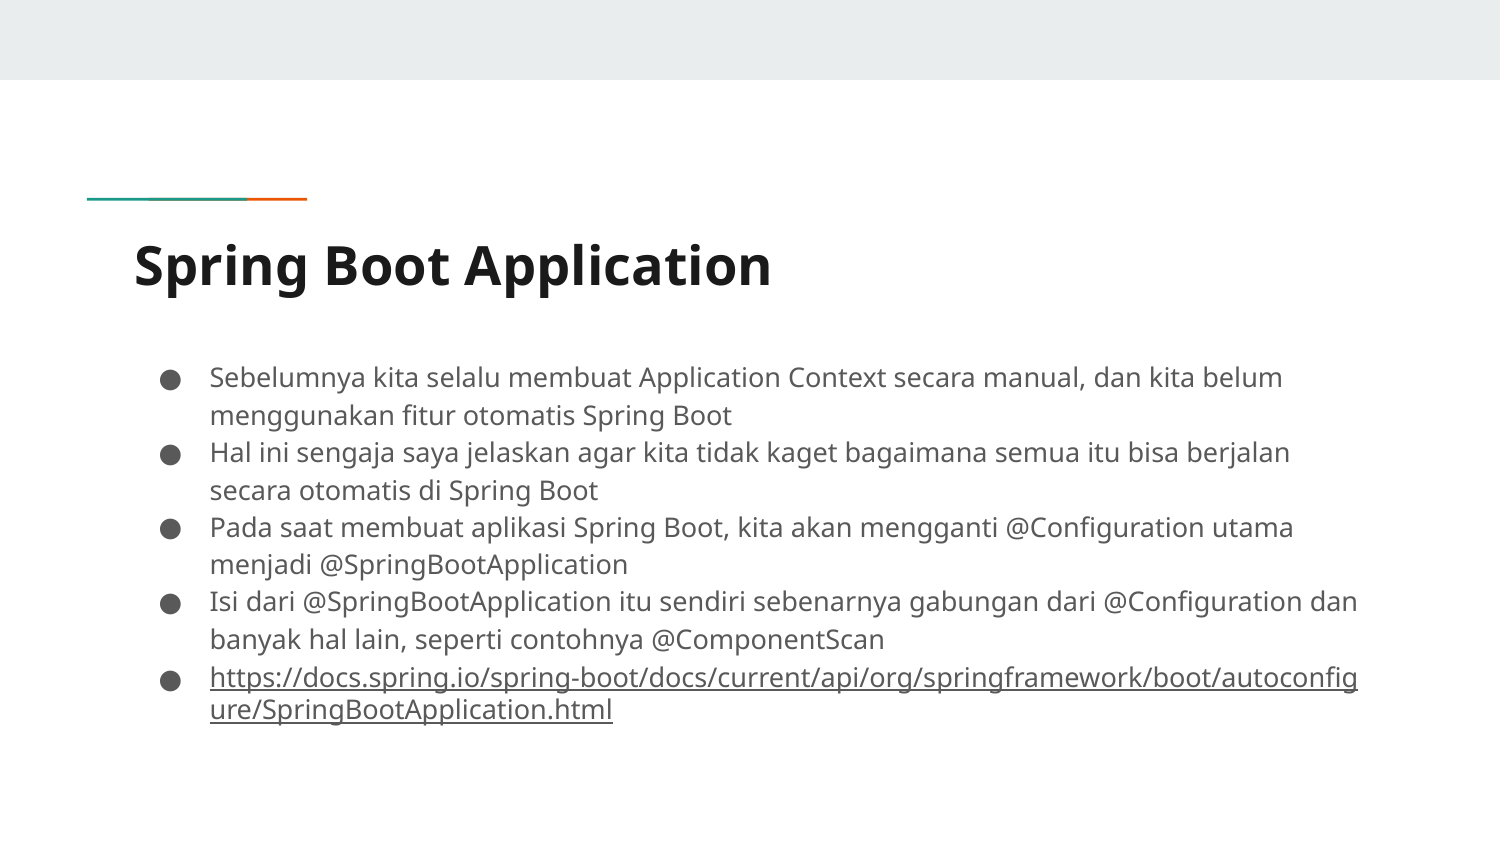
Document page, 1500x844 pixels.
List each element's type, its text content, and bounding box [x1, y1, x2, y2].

title Spring Boot Application [119, 216, 1381, 305]
list Sebelumnya kita selalu membuat Application Context secara manual, dan kita belum menggunakan fitur otomatis Spring Boot Hal ini sengaja saya jelaskan agar kita tidak kaget bagaimana semua itu bisa berjalan secara otomatis di Spring Boot Pada saat membuat aplikasi Spring Boot, kita akan mengganti @Configuration utama menjadi @SpringBootApplication Isi dari @SpringBootApplication itu sendiri sebenarnya gabungan dari @Configuration dan banyak hal lain, seperti contohnya @ComponentScan https://docs.spring.io/spring-boot/docs/current/api/org/springframework/boot/autoconfigure/SpringBootApplication.html [119, 341, 1381, 712]
